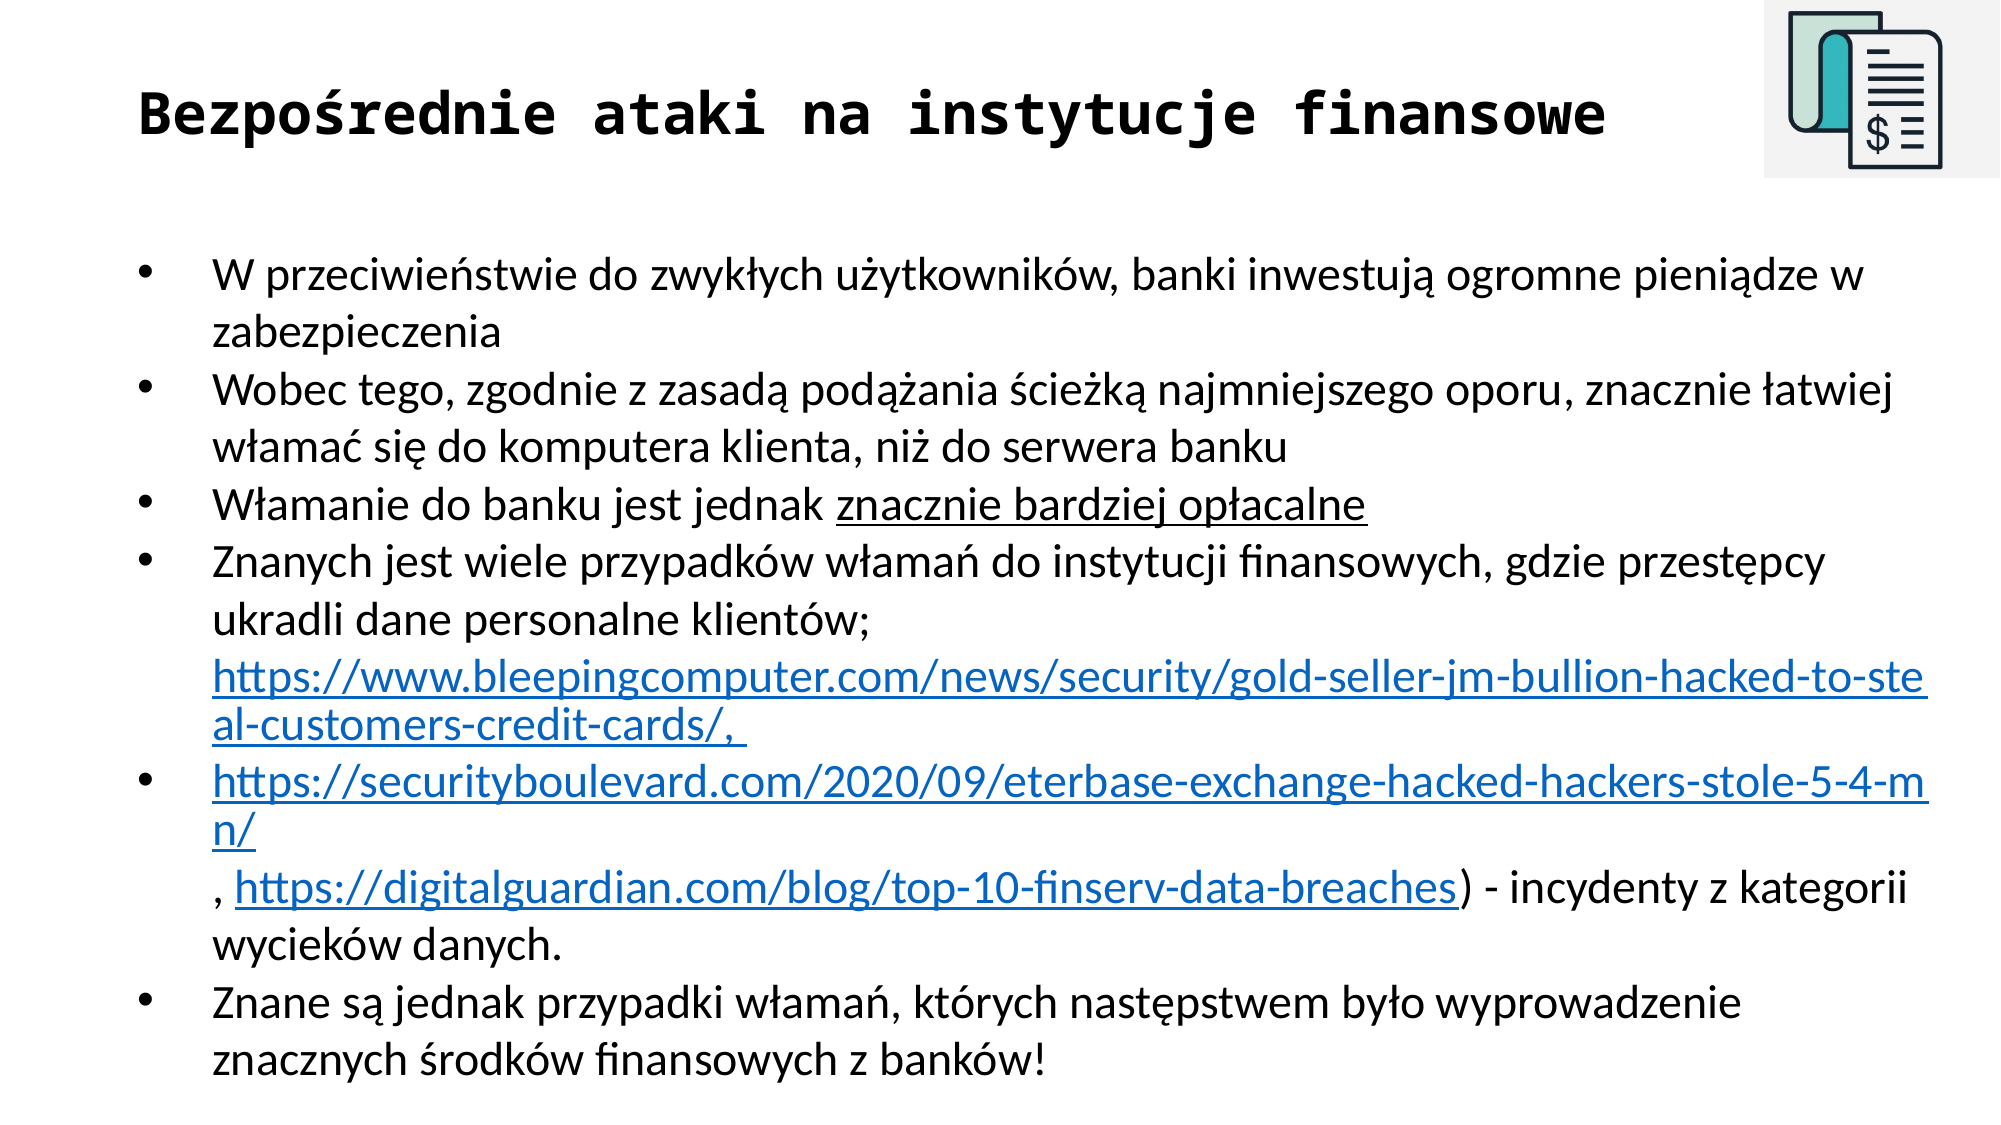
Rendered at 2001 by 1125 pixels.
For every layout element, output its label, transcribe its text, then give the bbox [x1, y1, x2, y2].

picture [1764, 0, 2000, 179]
text_box W przeciwieństwie do zwykłych użytkowników, banki inwestują ogromne pieniądze w zabezpieczenia Wobec tego, zgodnie z zasadą podążania ścieżką najmniejszego oporu, znacznie łatwiej włamać się do komputera klienta, niż do serwera banku Włamanie do banku jest jednak znacznie bardziej opłacalne Znanych jest wiele przypadków włamań do instytucji finansowych, gdzie przestępcy ukradli dane personalne klientów; https://www.bleepingcomputer.com/news/security/gold-seller-jm-bullion-hacked-to-steal-customers-credit-cards/, https://securityboulevard.com/2020/09/eterbase-exchange-hacked-hackers-stole-5-4-mn/, https://digitalguardian.com/blog/top-10-finserv-data-breaches) - incydenty z kategorii wycieków danych. Znane są jednak przypadki włamań, których następstwem było wyprowadzenie znacznych środków finansowych z banków! [122, 235, 1959, 997]
title Bezpośrednie ataki na instytucje finansowe [122, 26, 1973, 205]
